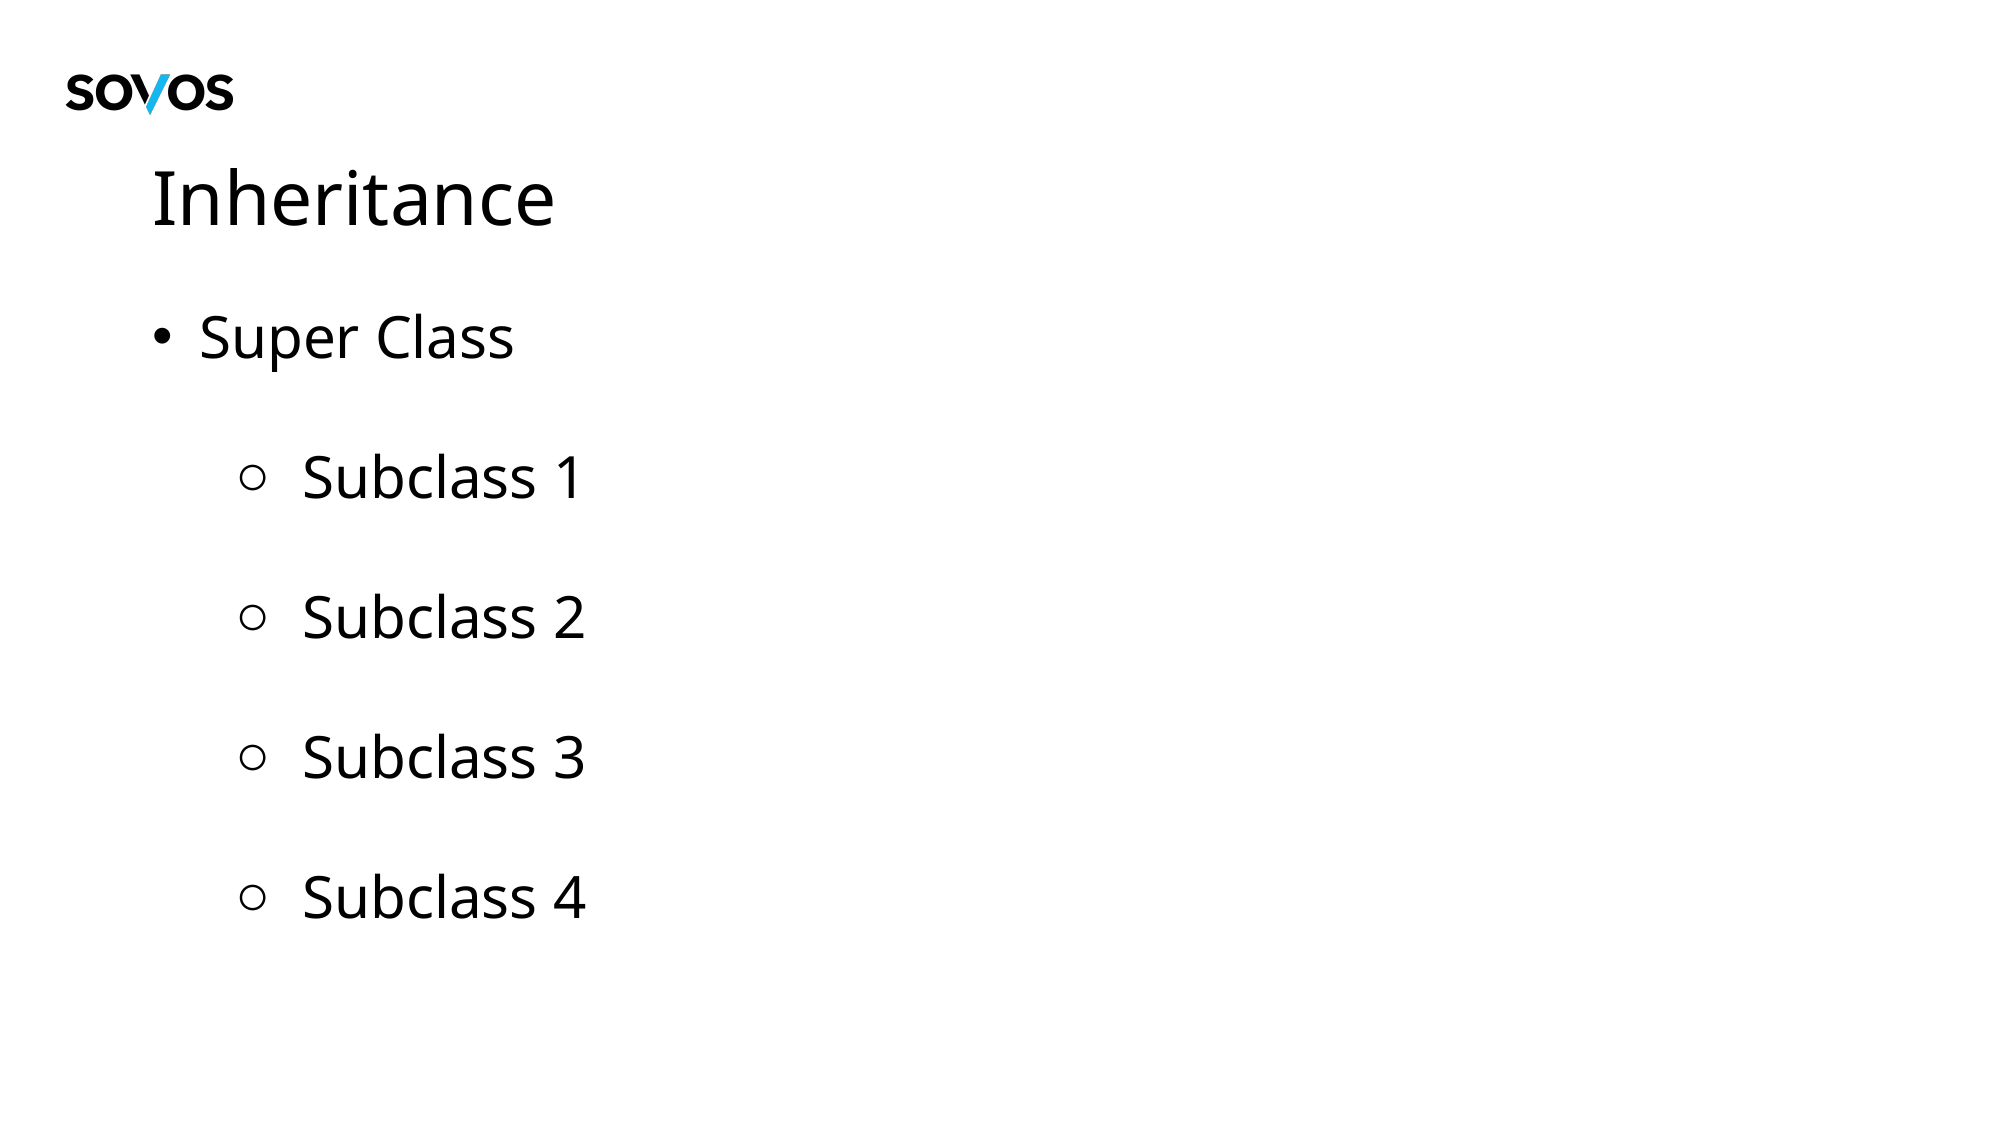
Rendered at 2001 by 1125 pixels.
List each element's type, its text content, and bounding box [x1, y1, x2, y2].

picture [62, 73, 236, 115]
text_box Super Class Subclass 1 Subclass 2 Subclass 3 Subclass 4 [137, 292, 1228, 944]
title Inheritance [137, 149, 1875, 250]
